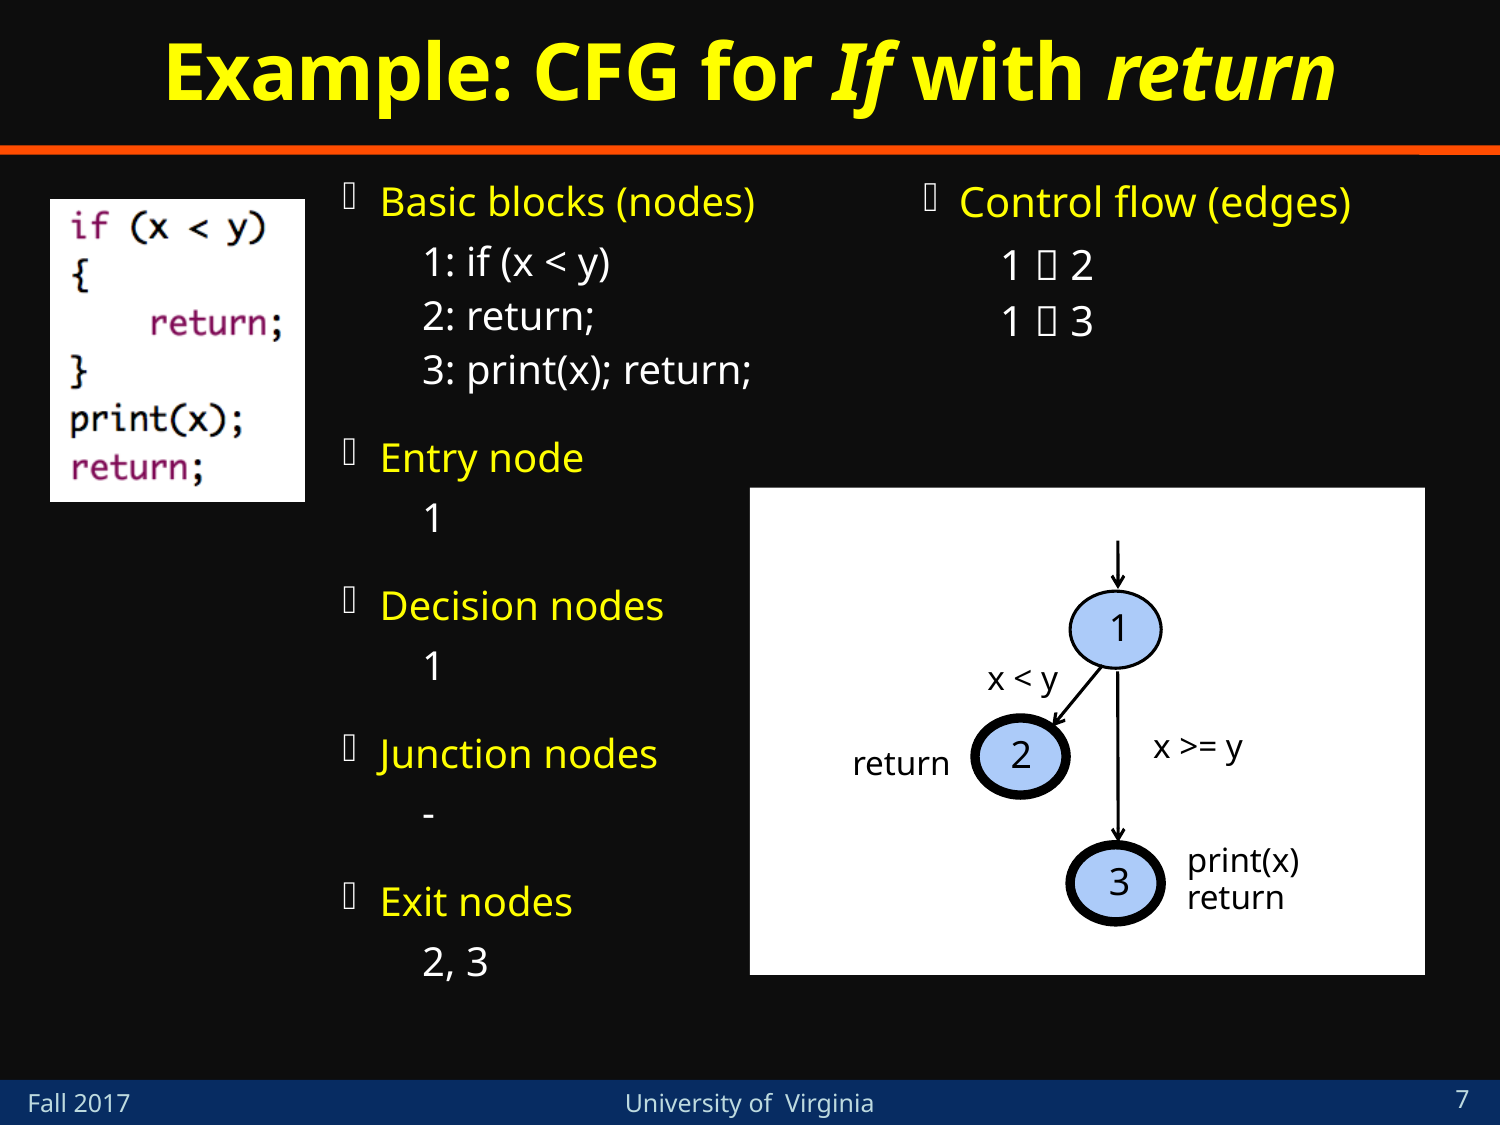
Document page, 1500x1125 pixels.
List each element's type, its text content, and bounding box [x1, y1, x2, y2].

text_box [749, 487, 1426, 976]
picture [49, 199, 306, 502]
title Example: CFG for If with return [0, 0, 1500, 150]
list Basic blocks (nodes) 1: if (x < y) 2: return; 3: print(x); return; Entry node 1 Decision nodes 1 Junction nodes - Exit nodes 2, 3 [325, 168, 900, 994]
text_box Control flow (edges) 1  2 1  3 [905, 168, 1481, 493]
